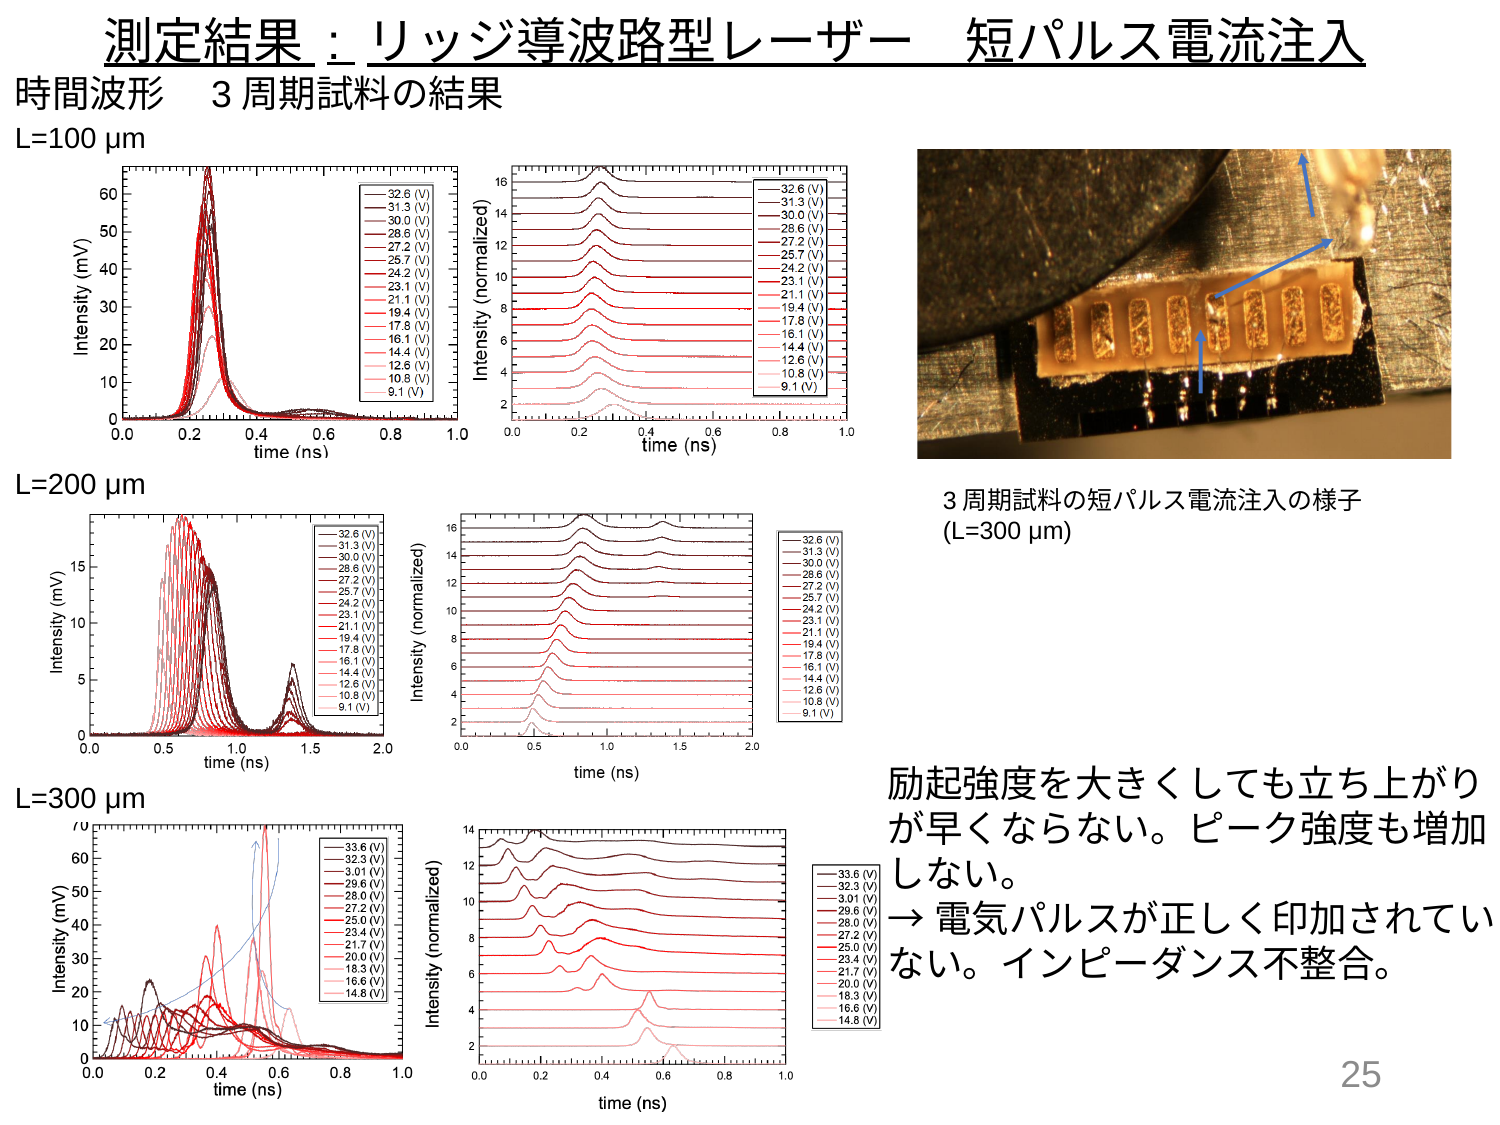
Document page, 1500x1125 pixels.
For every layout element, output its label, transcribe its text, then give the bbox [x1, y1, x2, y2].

picture [31, 117, 890, 1112]
picture [917, 149, 1452, 459]
text_box 時間波形 3周期試料の結果 [0, 62, 638, 117]
text_box 測定結果 : リッジ導波路型レーザー 短パルス電流注入 [88, 0, 1383, 153]
slide_number 24 [1059, 1042, 1397, 1103]
text_box 3周期試料の短パルス電流注入の様子 (L=300 μm) [928, 477, 1441, 553]
text_box L=100 μm [0, 112, 507, 162]
text_box 励起強度を大きくしても立ち上がりが早くならない。ピーク強度も増加しない。 →電気パルスが正しく印加されていない。インピーダンス不整合。 [890, 752, 1500, 993]
text_box L=300 μm [0, 772, 31, 822]
text_box L=200 μm [0, 458, 47, 508]
